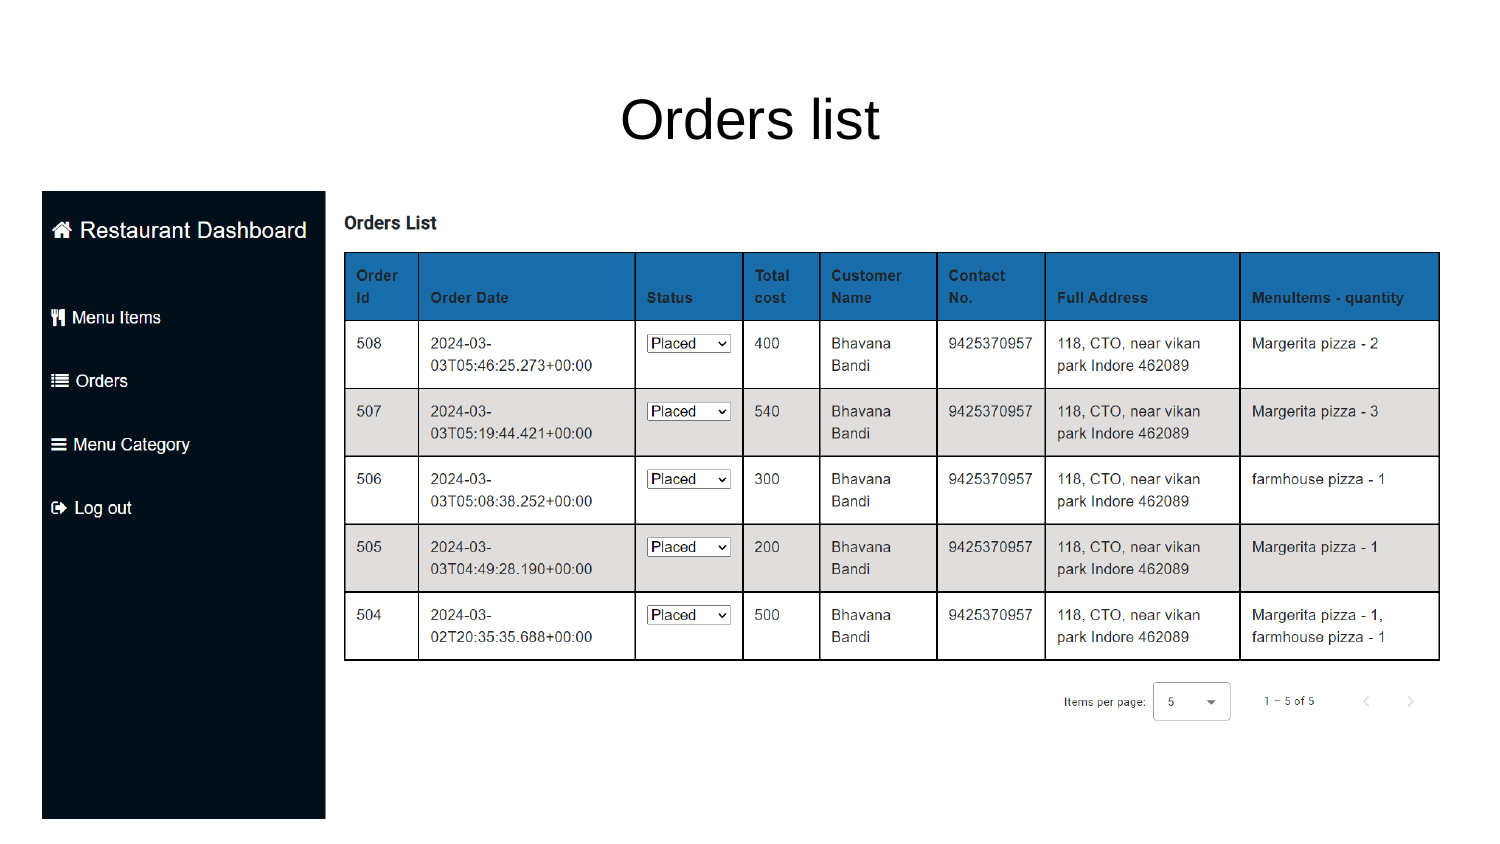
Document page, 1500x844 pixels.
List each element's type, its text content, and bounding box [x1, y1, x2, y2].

title Orders list [51, 72, 1449, 167]
picture [42, 191, 1458, 819]
